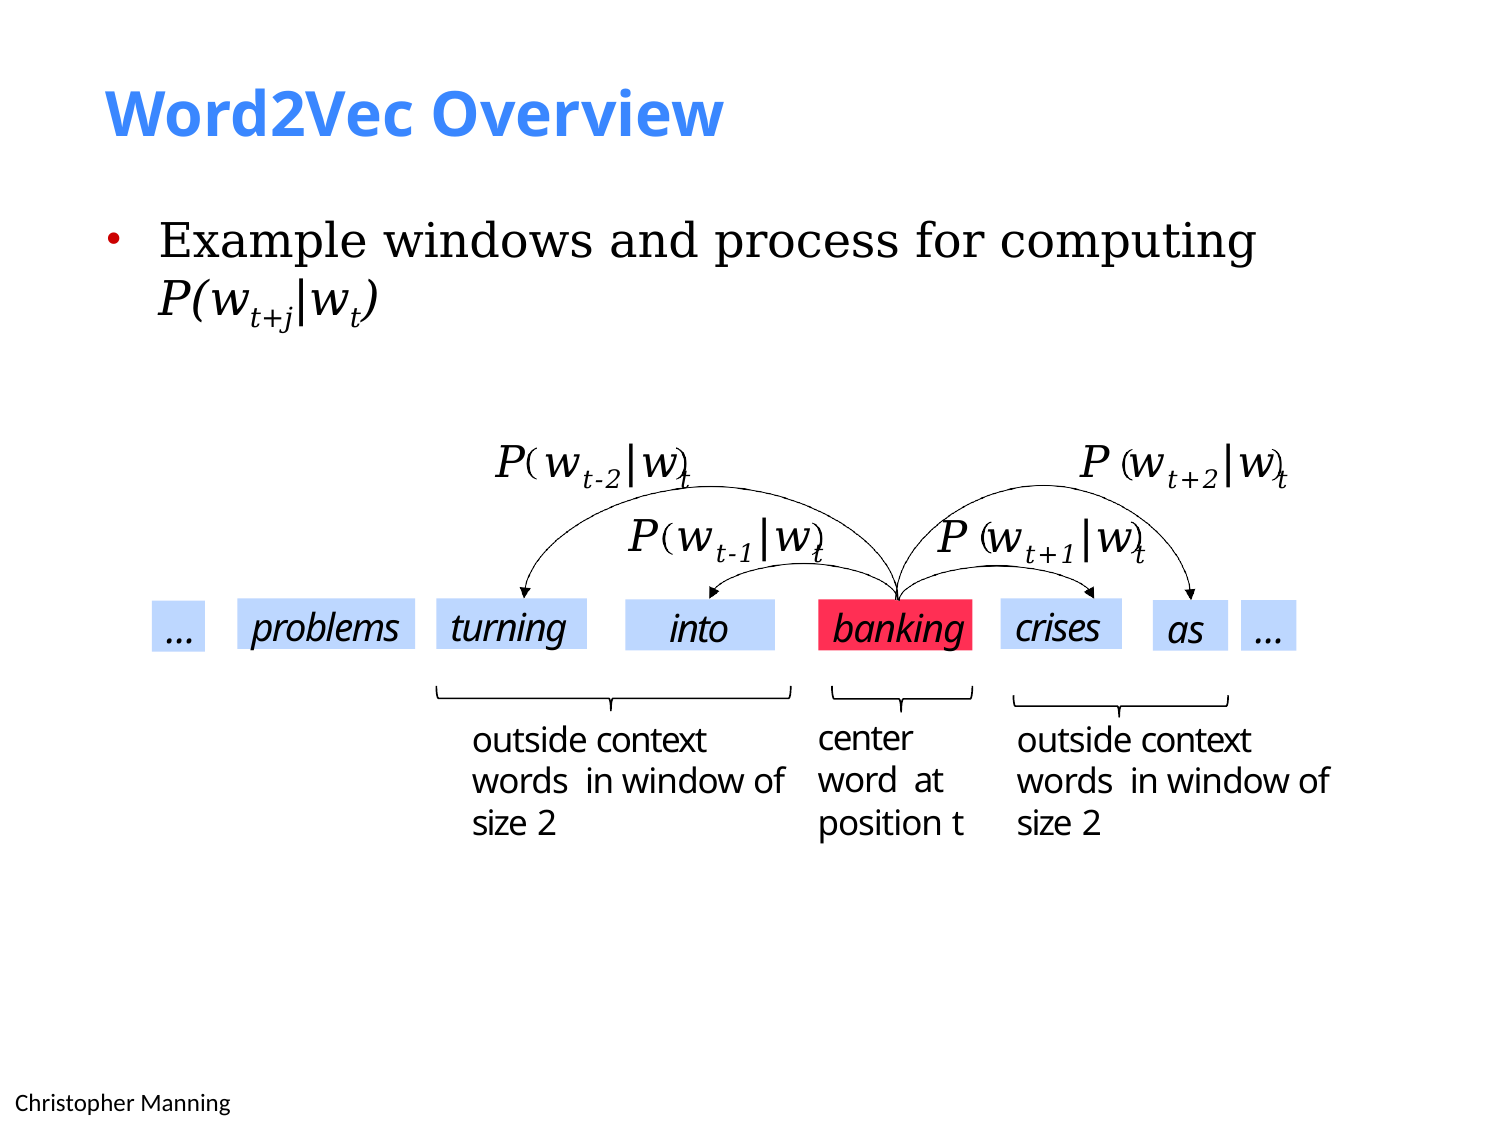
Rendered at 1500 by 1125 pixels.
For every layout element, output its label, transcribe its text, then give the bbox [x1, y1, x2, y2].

text_box [1013, 695, 1229, 715]
text_box banking [818, 601, 973, 651]
title Word2Vec Overview [103, 71, 830, 208]
text_box [436, 685, 791, 711]
text_box center word at position t [815, 714, 994, 843]
text_box as [1152, 601, 1229, 651]
text_box outside context words in window of size 2 [470, 715, 792, 843]
text_box … [1241, 600, 1297, 651]
text_box crises [1000, 601, 1122, 649]
text_box Christopher Manning [0, 1079, 247, 1125]
text_box [831, 685, 973, 712]
text_box … [151, 600, 205, 652]
text_box Example windows and process for computing P(wt+j|wt) [101, 208, 1316, 333]
text_box turning [436, 598, 587, 649]
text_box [485, 426, 1291, 570]
text_box outside context words in window of size 2 [1014, 715, 1337, 843]
text_box problems [237, 598, 416, 649]
text_box into [625, 601, 775, 651]
text_box [519, 579, 1282, 601]
